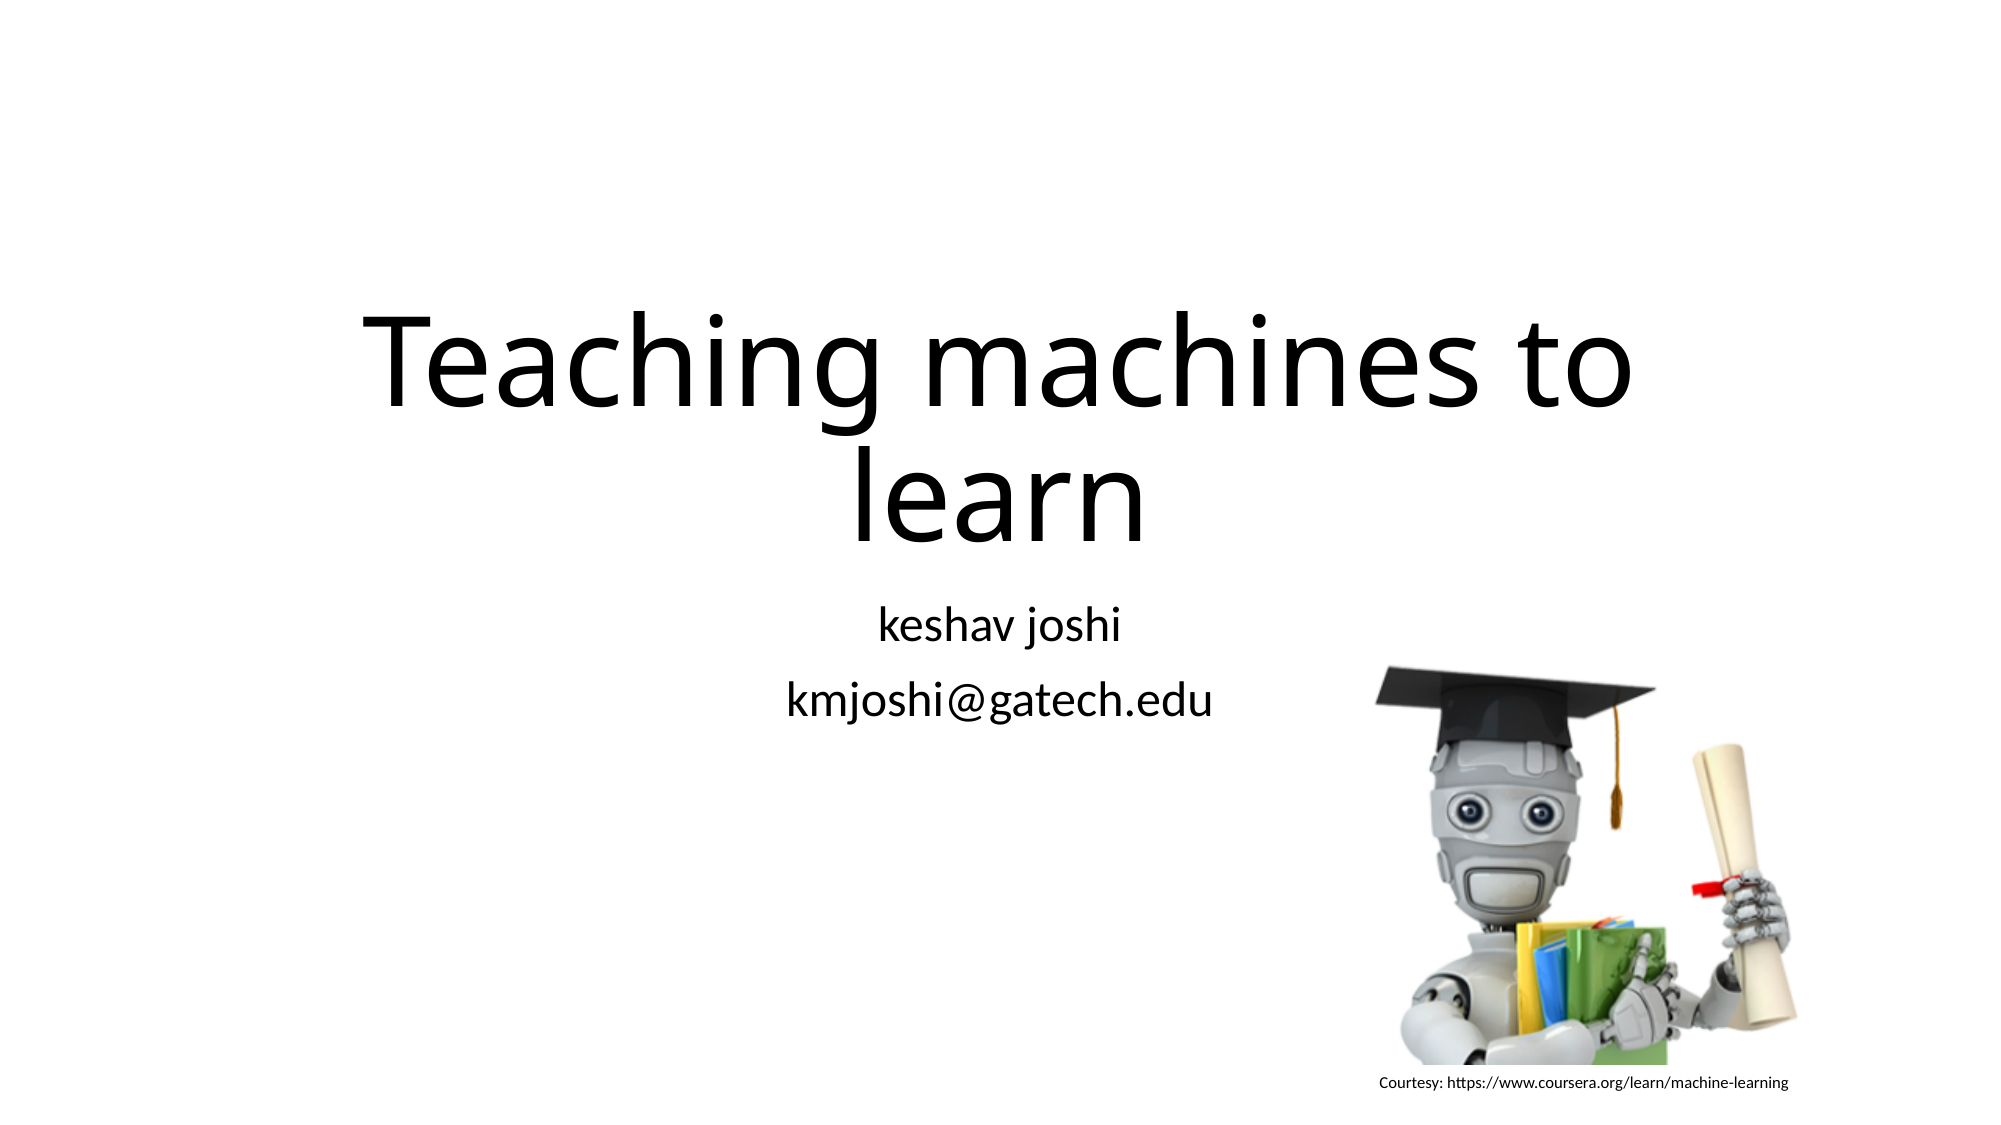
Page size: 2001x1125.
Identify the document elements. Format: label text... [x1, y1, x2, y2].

picture [1225, 660, 1945, 1065]
text_box Courtesy: https://www.coursera.org/learn/machine-learning [1364, 1065, 1805, 1100]
subtitle keshav joshi kmjoshi@gatech.edu [249, 590, 1750, 863]
title Teaching machines to learn [249, 184, 1750, 576]
